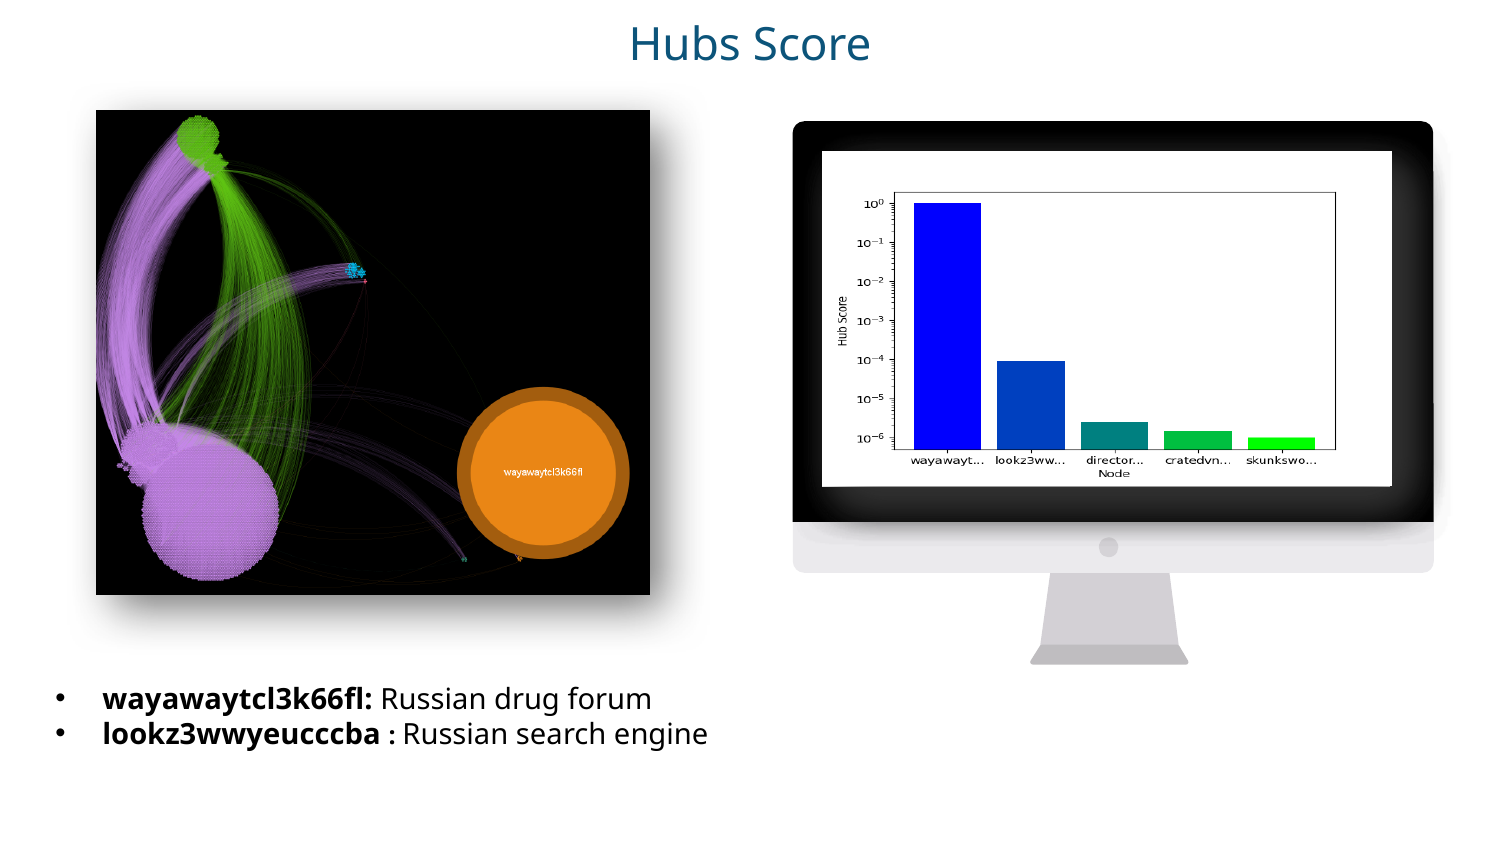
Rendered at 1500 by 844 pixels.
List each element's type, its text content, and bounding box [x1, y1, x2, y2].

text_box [792, 120, 1435, 665]
text_box wayawaytcl3k66fl: Russian drug forum lookz3wwyeucccba : Russian search engine [40, 672, 750, 758]
picture [96, 110, 650, 595]
title Hubs Score [0, 0, 1500, 94]
